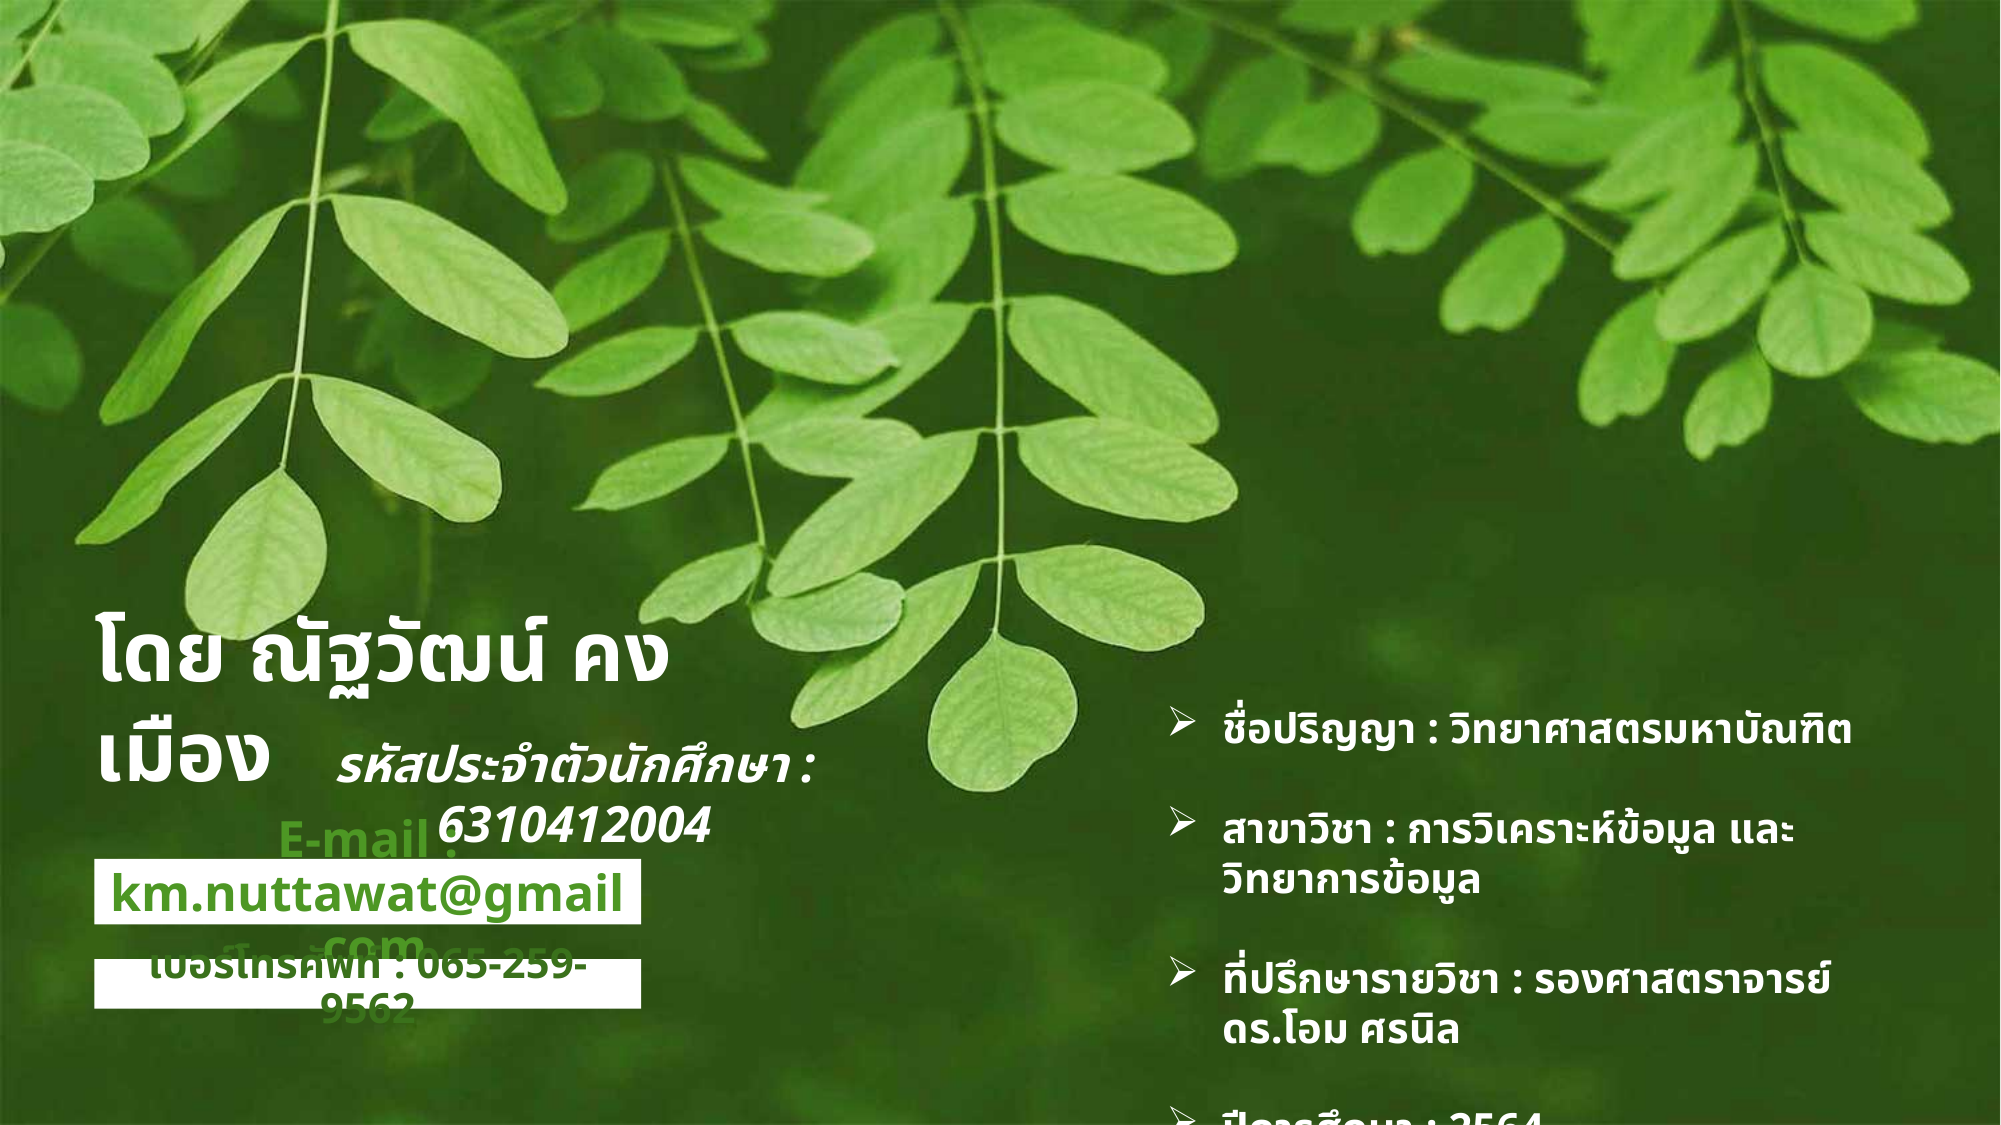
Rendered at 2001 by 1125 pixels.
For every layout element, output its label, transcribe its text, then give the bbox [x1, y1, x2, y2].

picture [0, 0, 2001, 1125]
text_box เบอร์โทรศัพท์ : 065-259-9562 [94, 959, 642, 1009]
text_box E-mail : km.nuttawat@gmail.com [94, 858, 642, 925]
text_box ชื่อปริญญา : วิทยาศาสตรมหาบัณฑิต สาขาวิชา : การวิเคราะห์ข้อมูล และวิทยาการข้อมูล ที่ปรึกษารายวิชา : รองศาสตราจารย์ ดร.โอม ศรนิล ปีการศึกษา : 2564 [1091, 694, 1941, 1125]
text_box รหัสประจำตัวนักศึกษา : 6310412004 [221, 732, 943, 852]
text_box โดย ณัฐวัฒน์ คงเมือง [94, 638, 816, 758]
